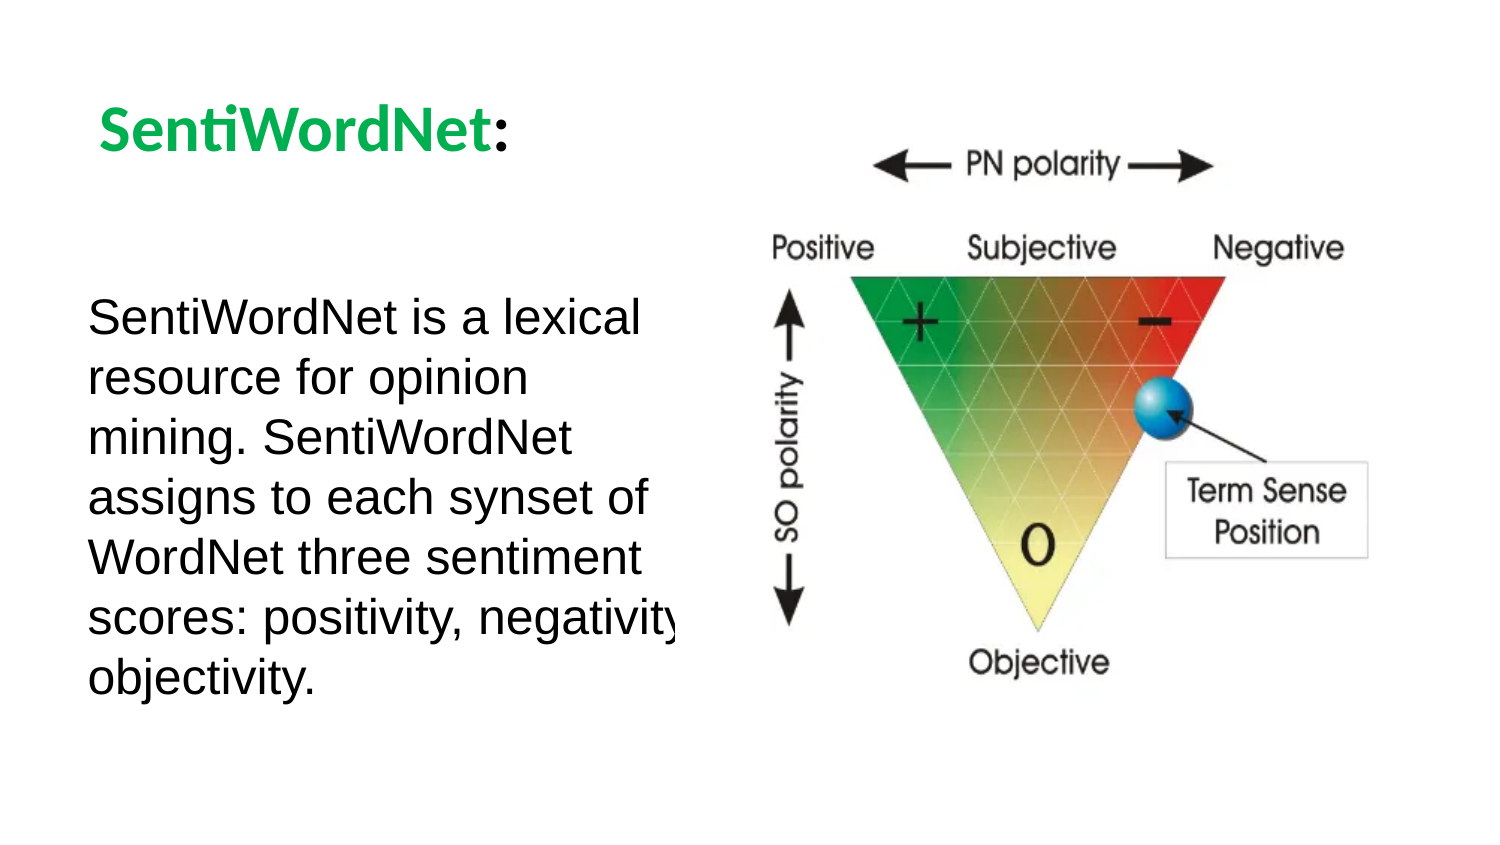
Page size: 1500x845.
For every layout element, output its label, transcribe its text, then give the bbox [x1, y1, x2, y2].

title SentiWordNet: [99, 84, 1125, 249]
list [674, 109, 1476, 709]
list SentiWordNet is a lexical resource for opinion mining. SentiWordNet assigns to each synset of WordNet three sentiment scores: positivity, negativity, objectivity. [87, 284, 669, 709]
